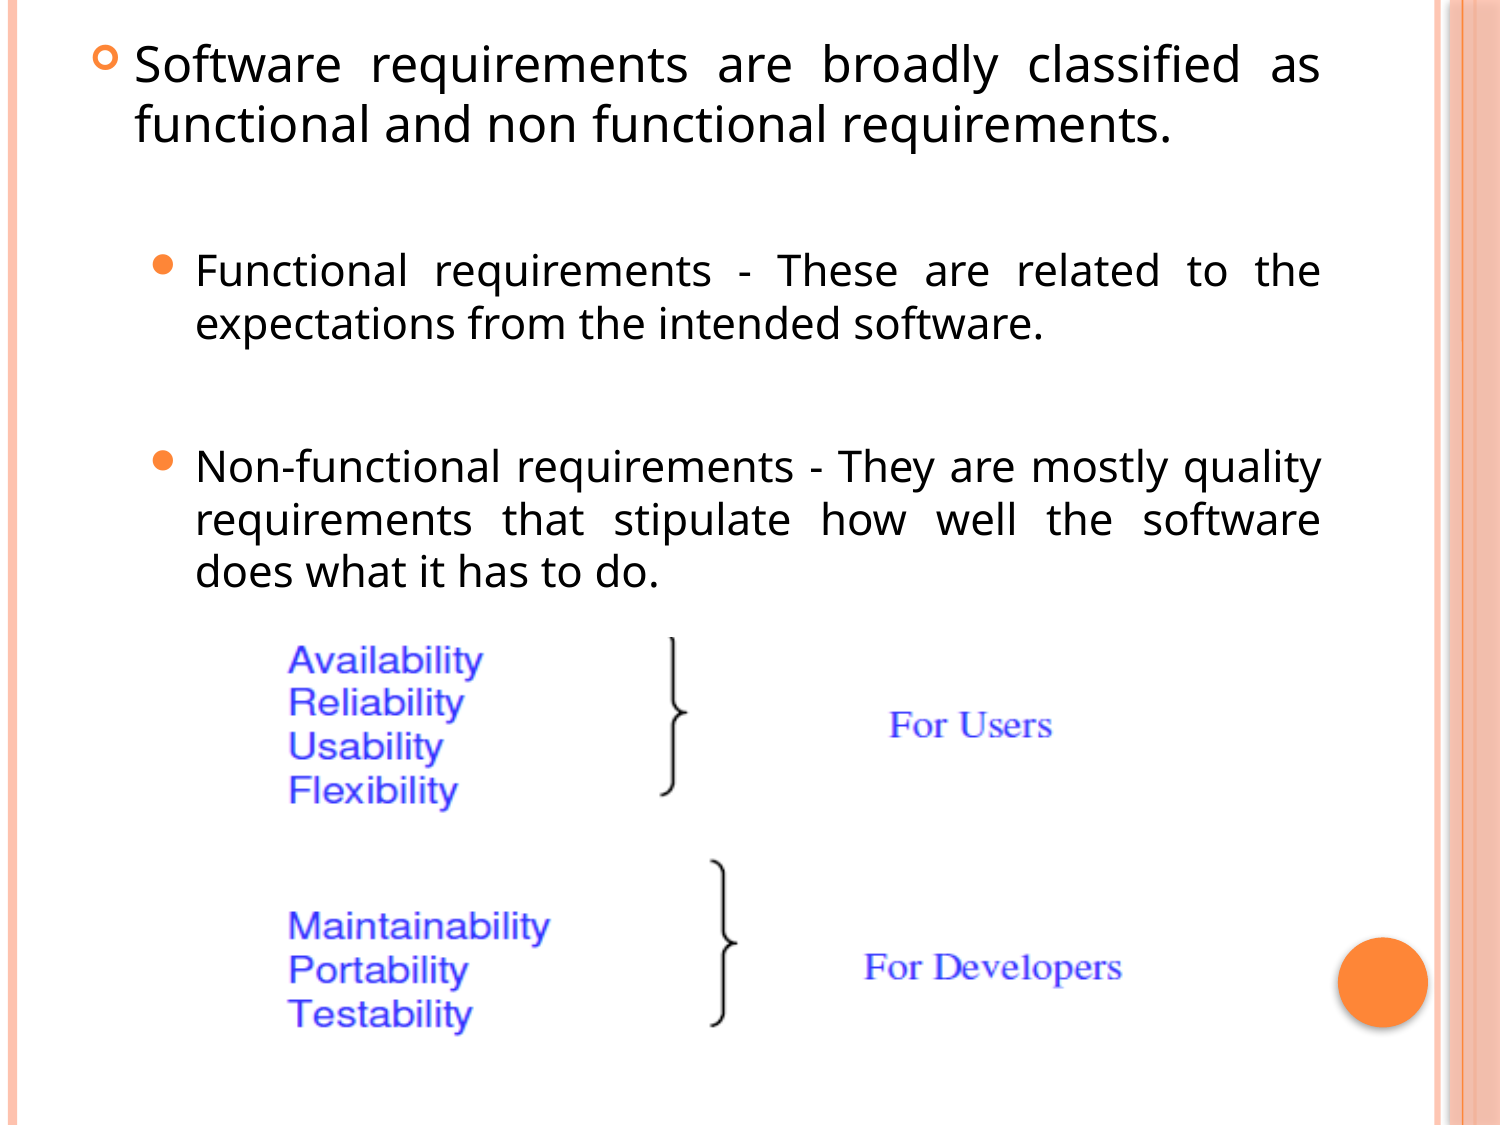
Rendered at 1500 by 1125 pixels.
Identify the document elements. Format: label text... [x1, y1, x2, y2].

list Software requirements are broadly classified as functional and non functional requirements. Functional requirements - These are related to the expectations from the intended software. Non-functional requirements - They are mostly quality requirements that stipulate how well the software does what it has to do. [75, 24, 1338, 1062]
picture [162, 636, 1238, 1067]
